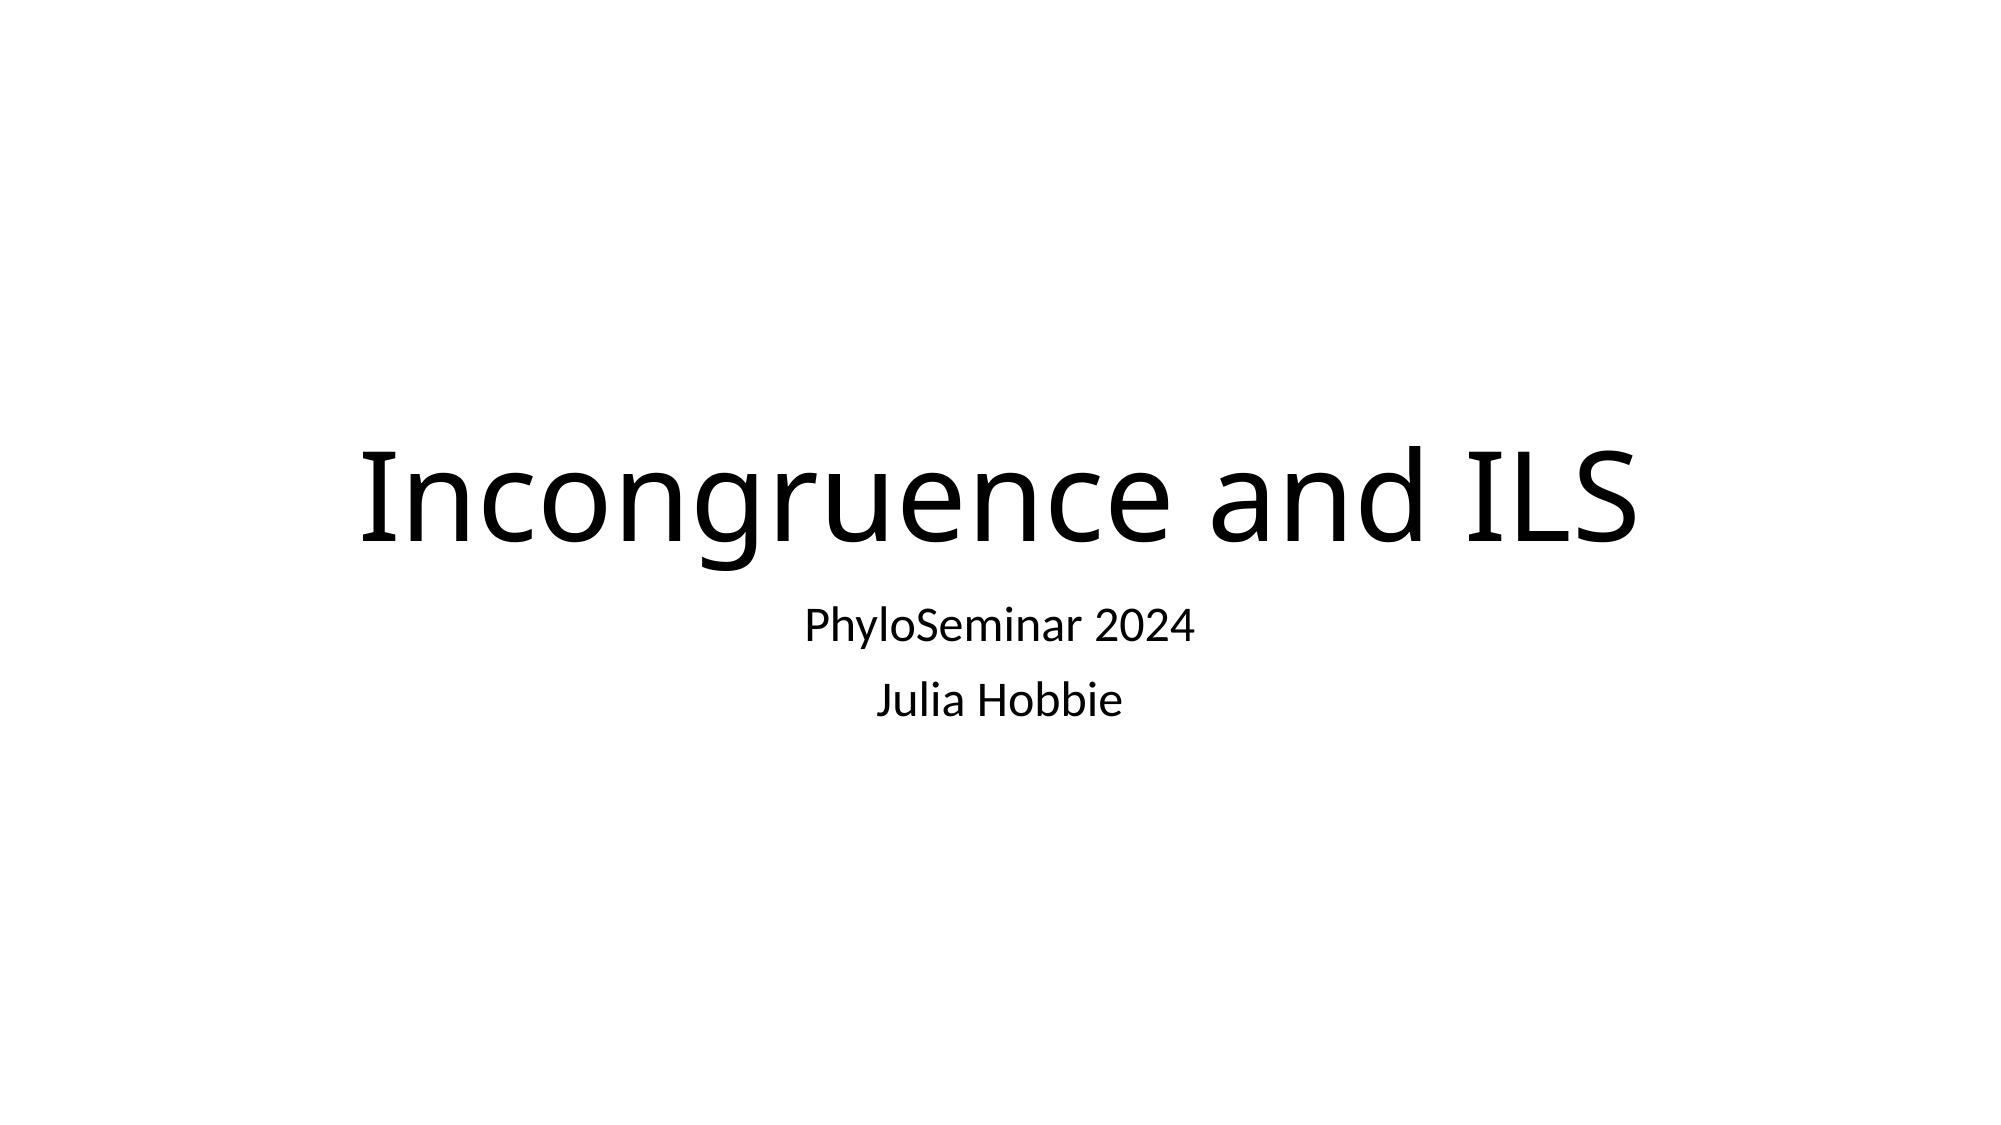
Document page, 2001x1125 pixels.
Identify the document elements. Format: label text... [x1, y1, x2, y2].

subtitle PhyloSeminar 2024 Julia Hobbie [249, 590, 1750, 863]
title Incongruence and ILS [249, 184, 1750, 576]
